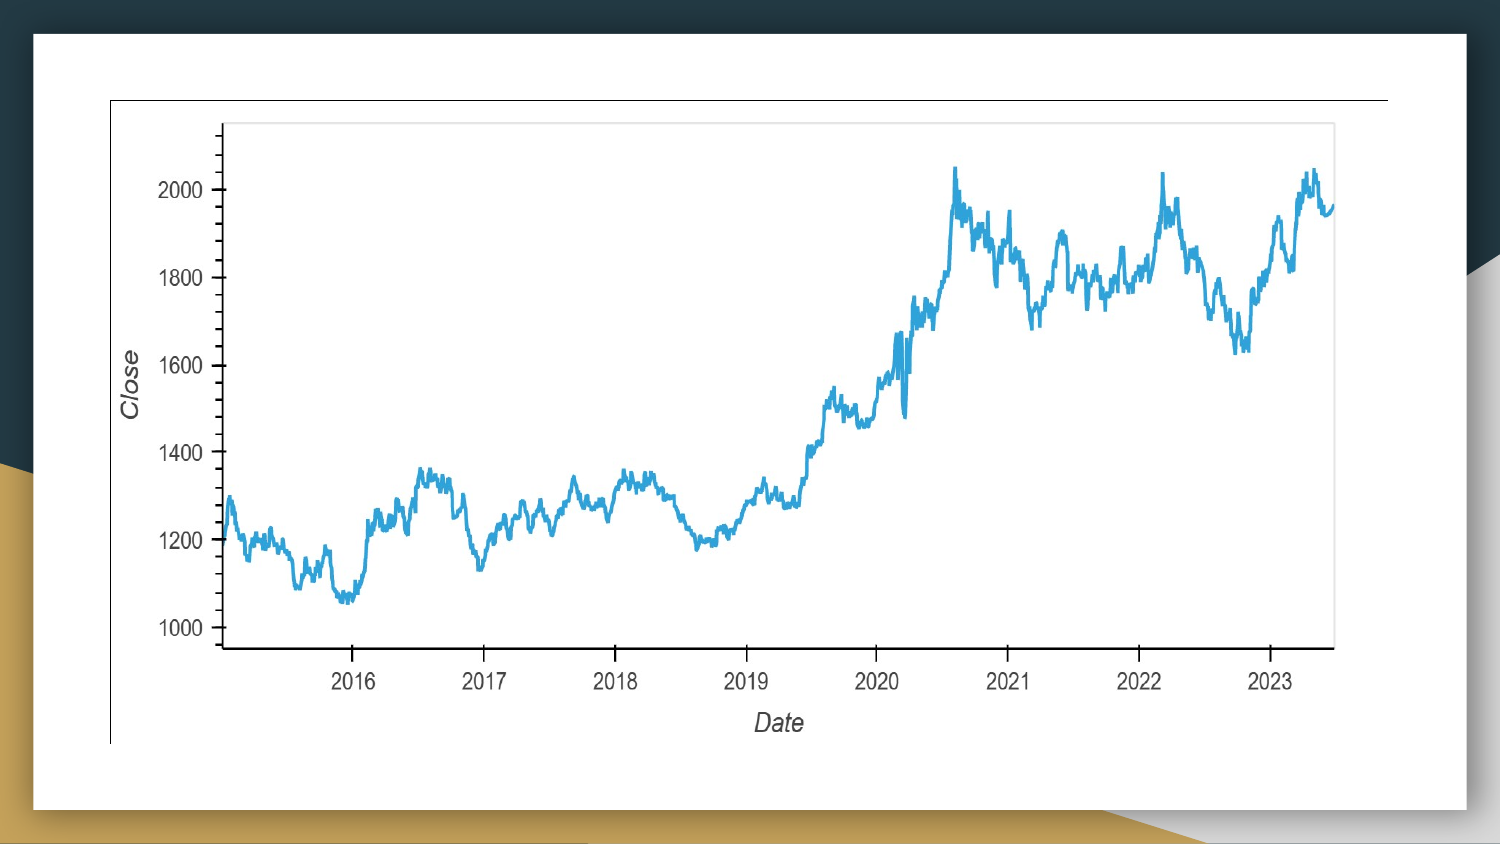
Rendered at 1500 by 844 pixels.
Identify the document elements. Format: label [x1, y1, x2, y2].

picture [110, 100, 1388, 744]
